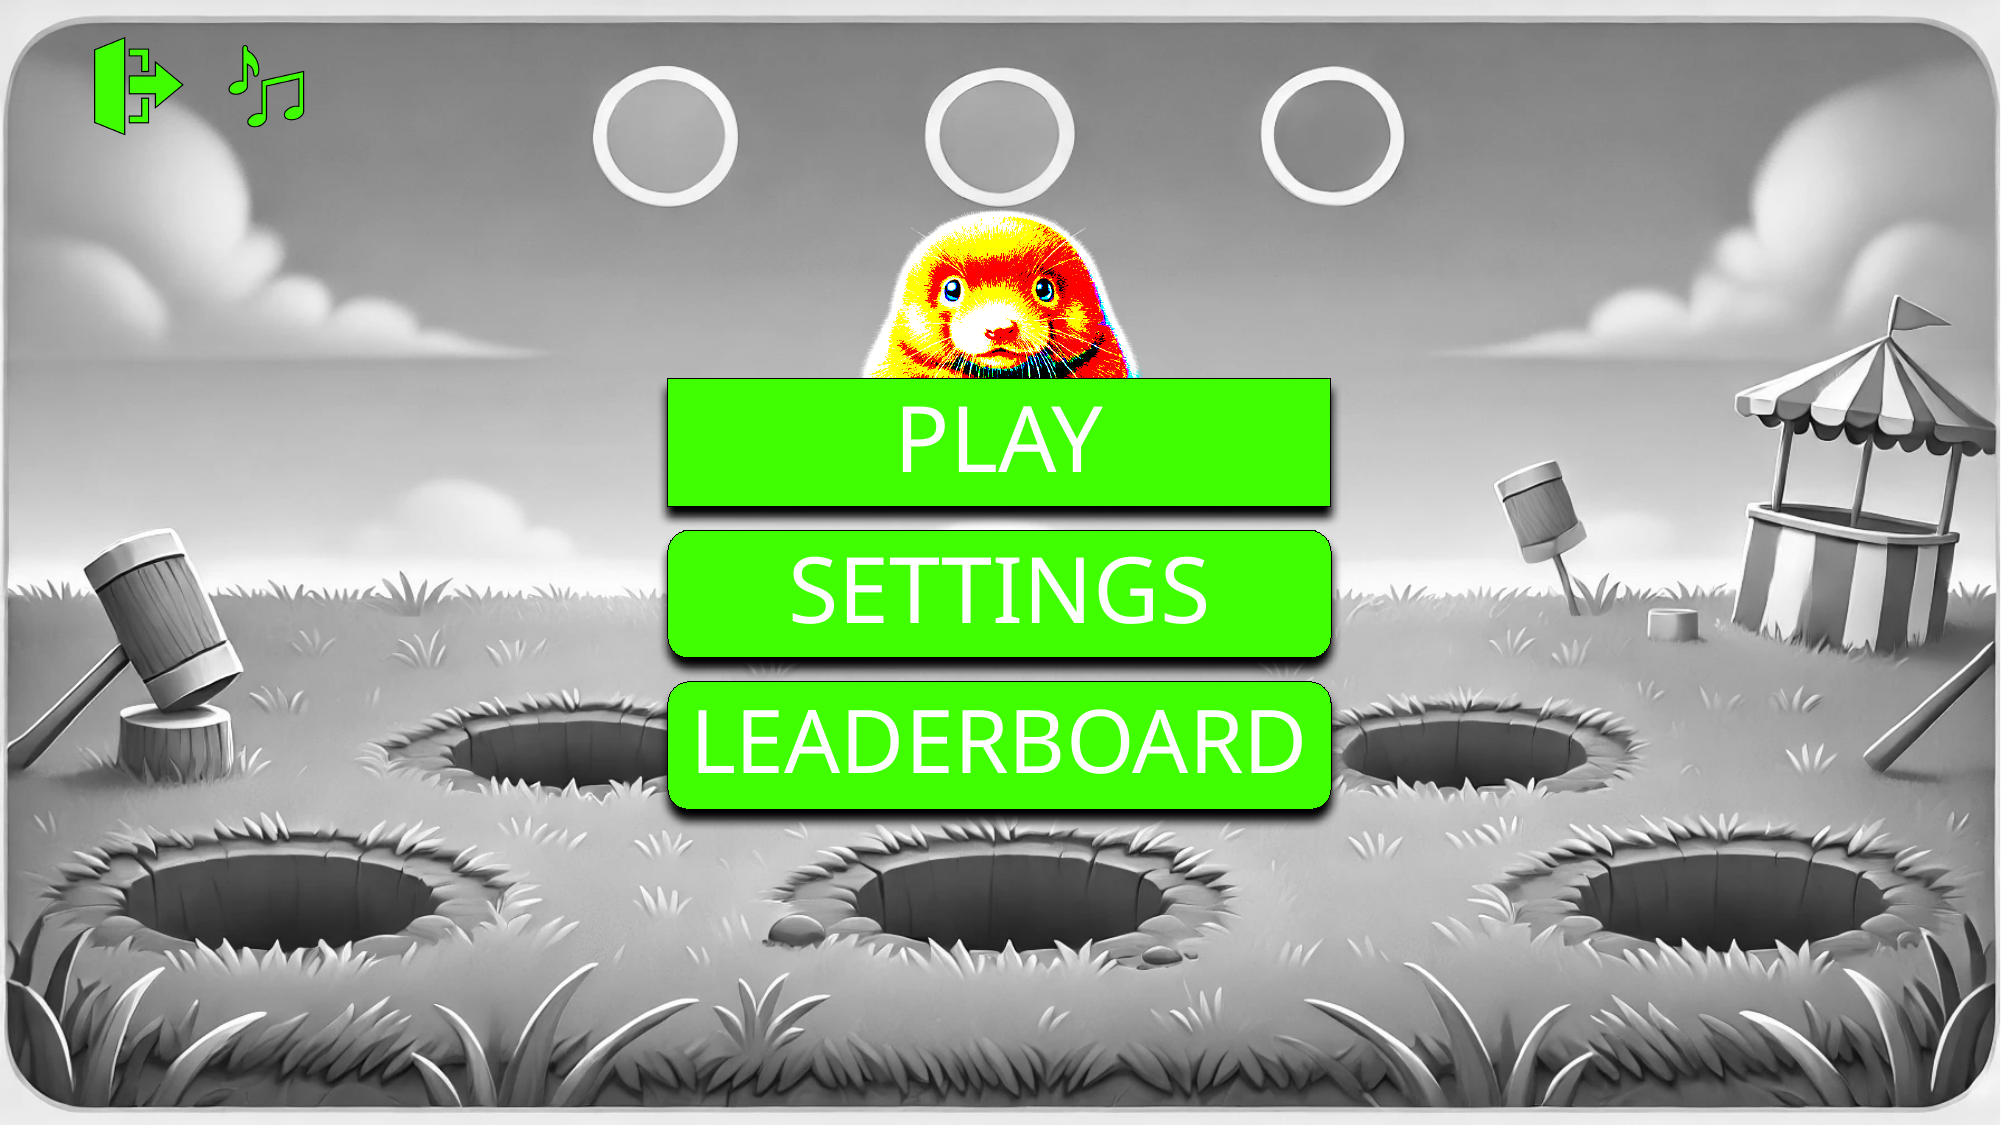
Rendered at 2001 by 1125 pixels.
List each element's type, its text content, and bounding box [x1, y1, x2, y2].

text_box SETTINGS [667, 530, 1332, 658]
title PLAY [667, 378, 1331, 507]
picture [0, 0, 2001, 1125]
text_box LEADERBOARD [667, 681, 1332, 810]
